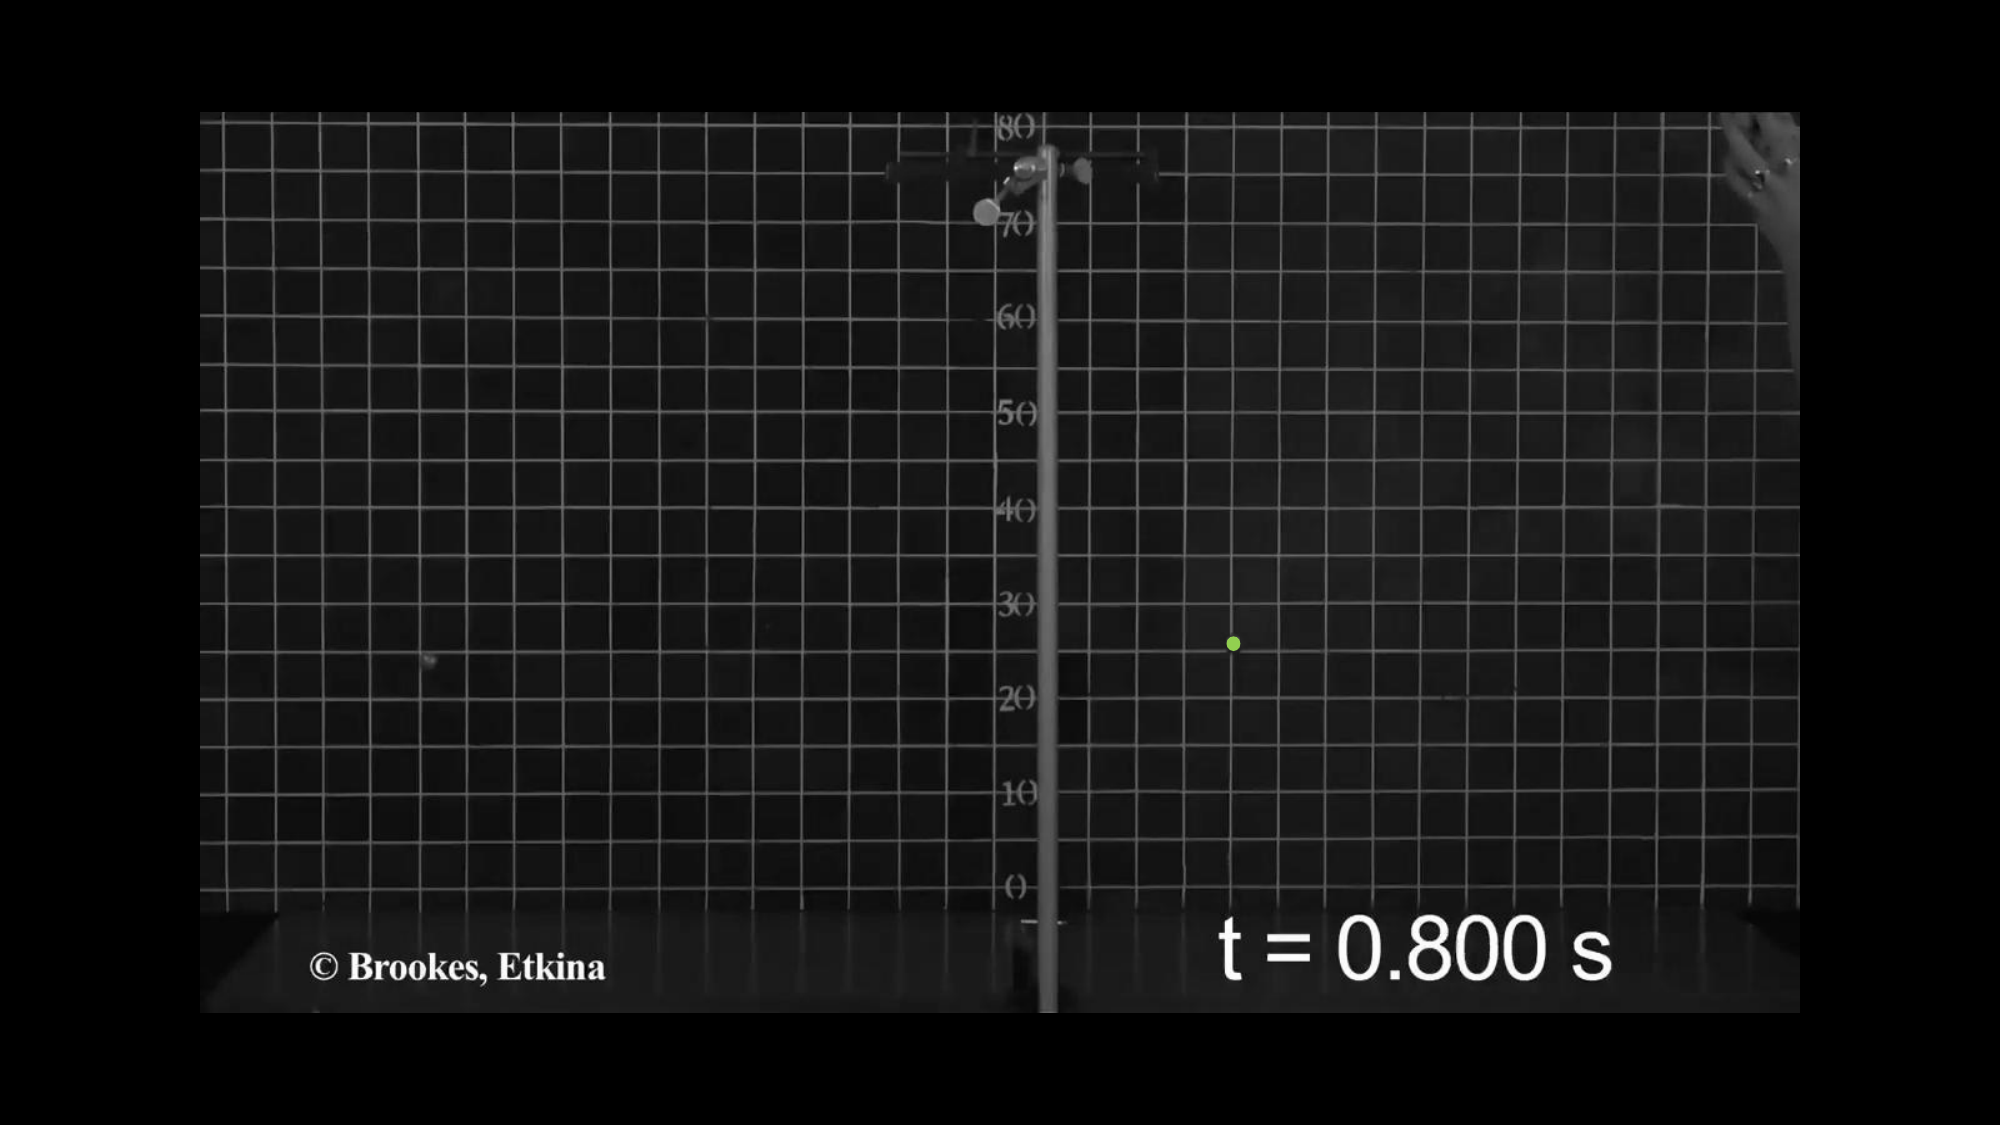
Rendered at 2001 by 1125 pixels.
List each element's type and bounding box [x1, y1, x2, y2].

picture [199, 112, 1800, 1013]
